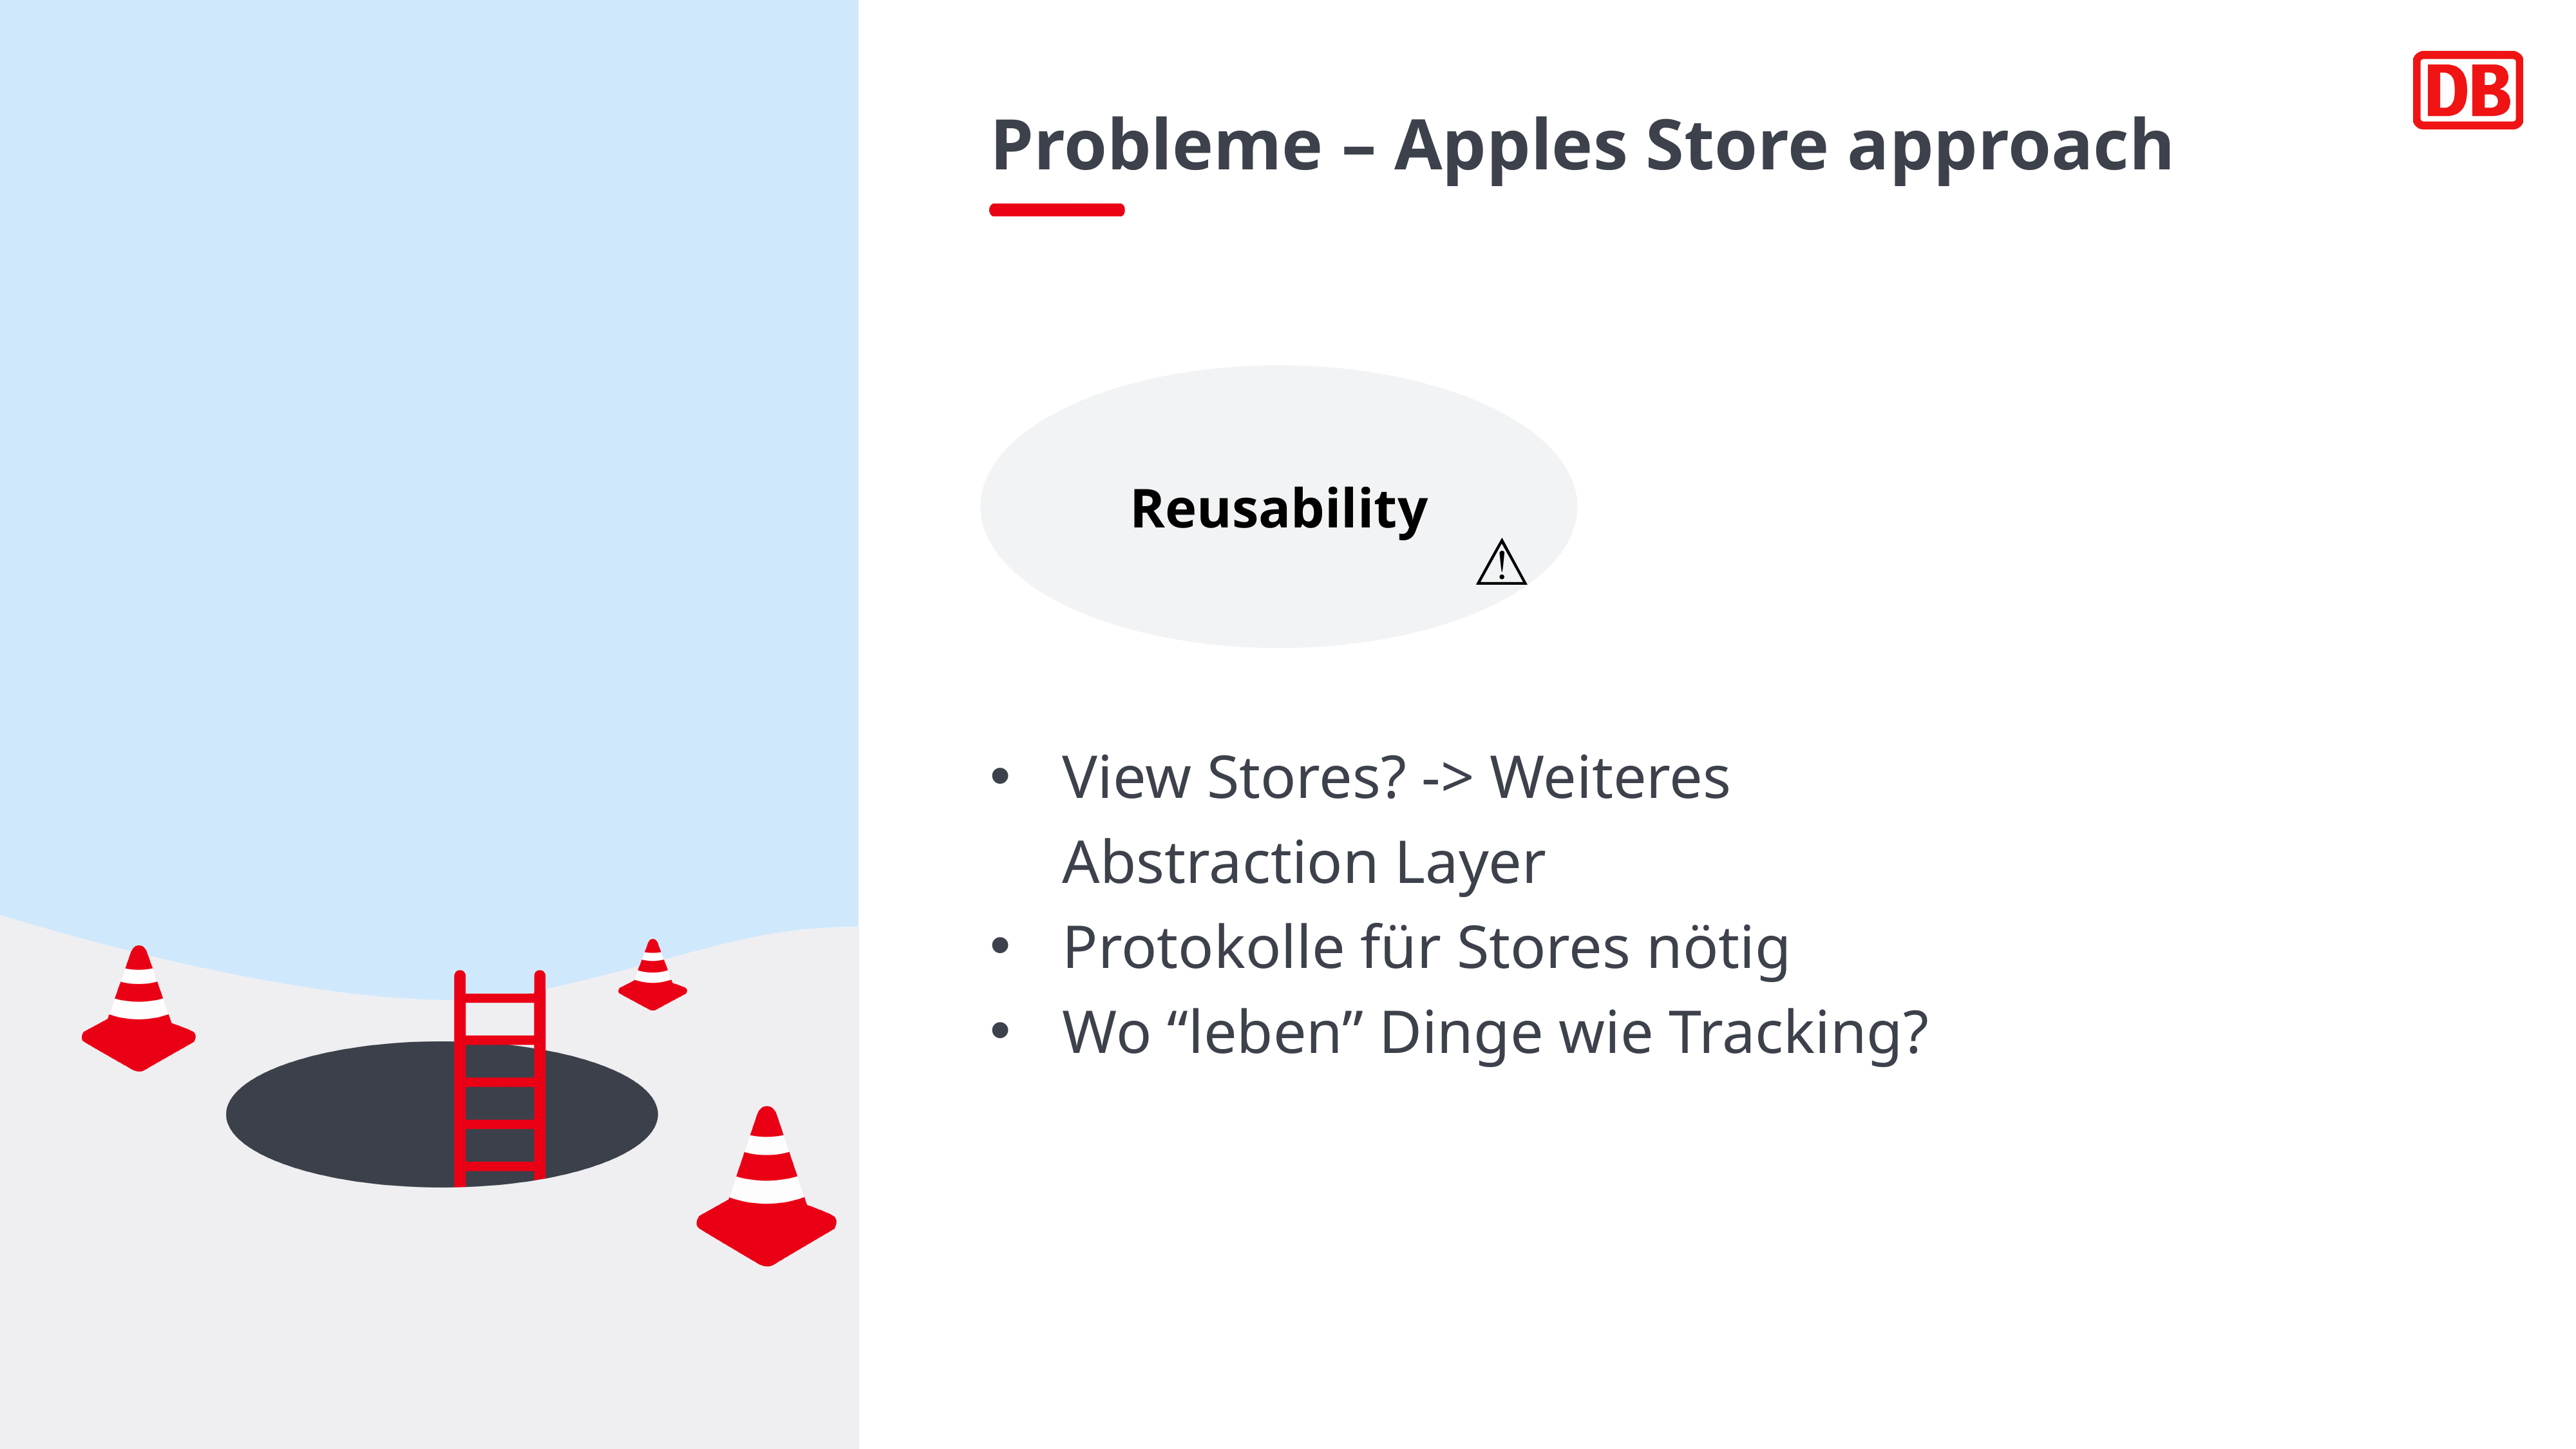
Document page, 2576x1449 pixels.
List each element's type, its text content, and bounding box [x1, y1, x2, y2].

text_box ⚠️ [1467, 524, 1613, 605]
picture [989, 204, 1125, 216]
picture [2413, 51, 2523, 93]
list Probleme – Apples Store approach [980, 93, 2576, 191]
text_box Reusability [980, 365, 1578, 648]
text_box View Stores? -> Weiteres Abstraction Layer Protokolle für Stores nötig Wo “leben” Dinge wie Tracking? [980, 648, 2061, 1227]
picture [0, 576, 864, 1449]
